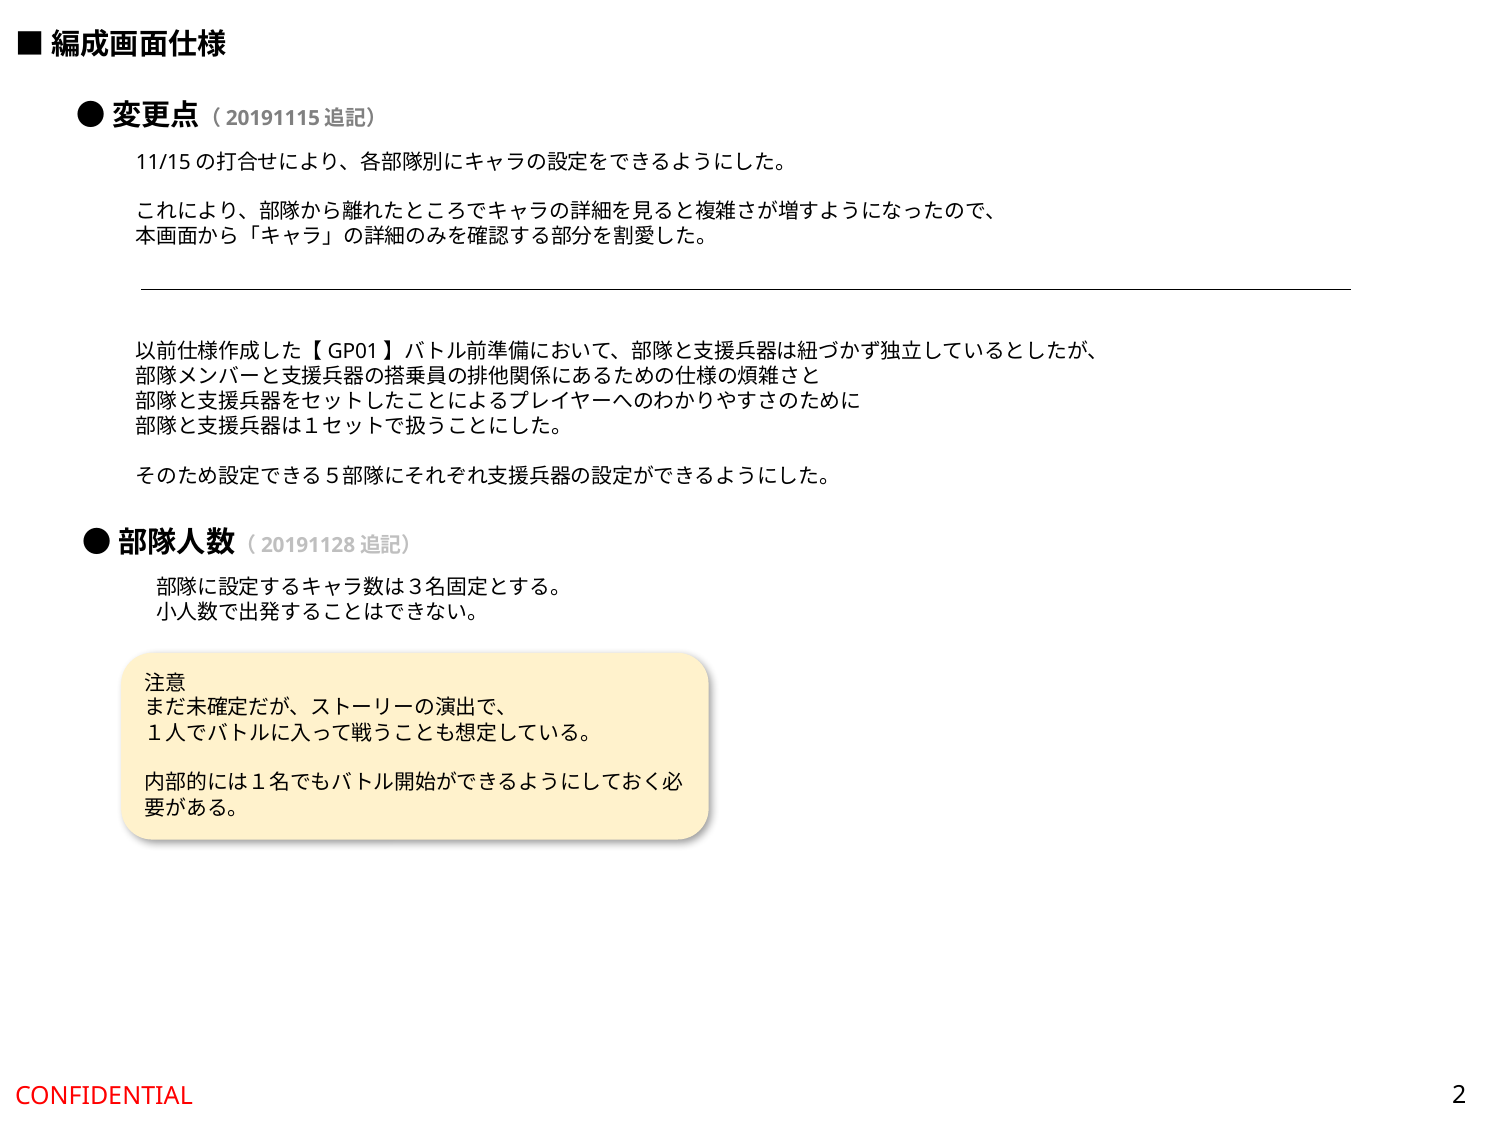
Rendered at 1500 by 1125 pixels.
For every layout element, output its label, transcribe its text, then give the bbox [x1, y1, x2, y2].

footer CONFIDENTIAL [0, 1065, 507, 1125]
text_box ■編成画面仕様 [0, 17, 242, 68]
text_box ●変更点（20191115追記） [61, 88, 402, 139]
text_box 注意 まだ未確定だが、ストーリーの演出で、 １人でバトルに入って戦うことも想定している。 内部的には１名でもバトル開始ができるようにしておく必要がある。 [120, 651, 710, 841]
slide_number 2 [1143, 1065, 1482, 1125]
text_box 部隊に設定するキャラ数は３名固定とする。 小人数で出発することはできない。 [141, 566, 1381, 631]
text_box ●部隊人数（20191128追記） [67, 515, 438, 566]
text_box 11/15の打合せにより、各部隊別にキャラの設定をできるようにした。 これにより、部隊から離れたところでキャラの詳細を見ると複雑さが増すようになったので、 本画面から「キャラ」の詳細のみを確認する部分を割愛した。 [121, 140, 1361, 256]
text_box 以前仕様作成した【GP01】バトル前準備において、部隊と支援兵器は紐づかず独立しているとしたが、 部隊メンバーと支援兵器の搭乗員の排他関係にあるための仕様の煩雑さと 部隊と支援兵器をセットしたことによるプレイヤーへのわかりやすさのために 部隊と支援兵器は１セットで扱うことにした。 そのため設定できる５部隊にそれぞれ支援兵器の設定ができるようにした。 [121, 330, 1361, 496]
